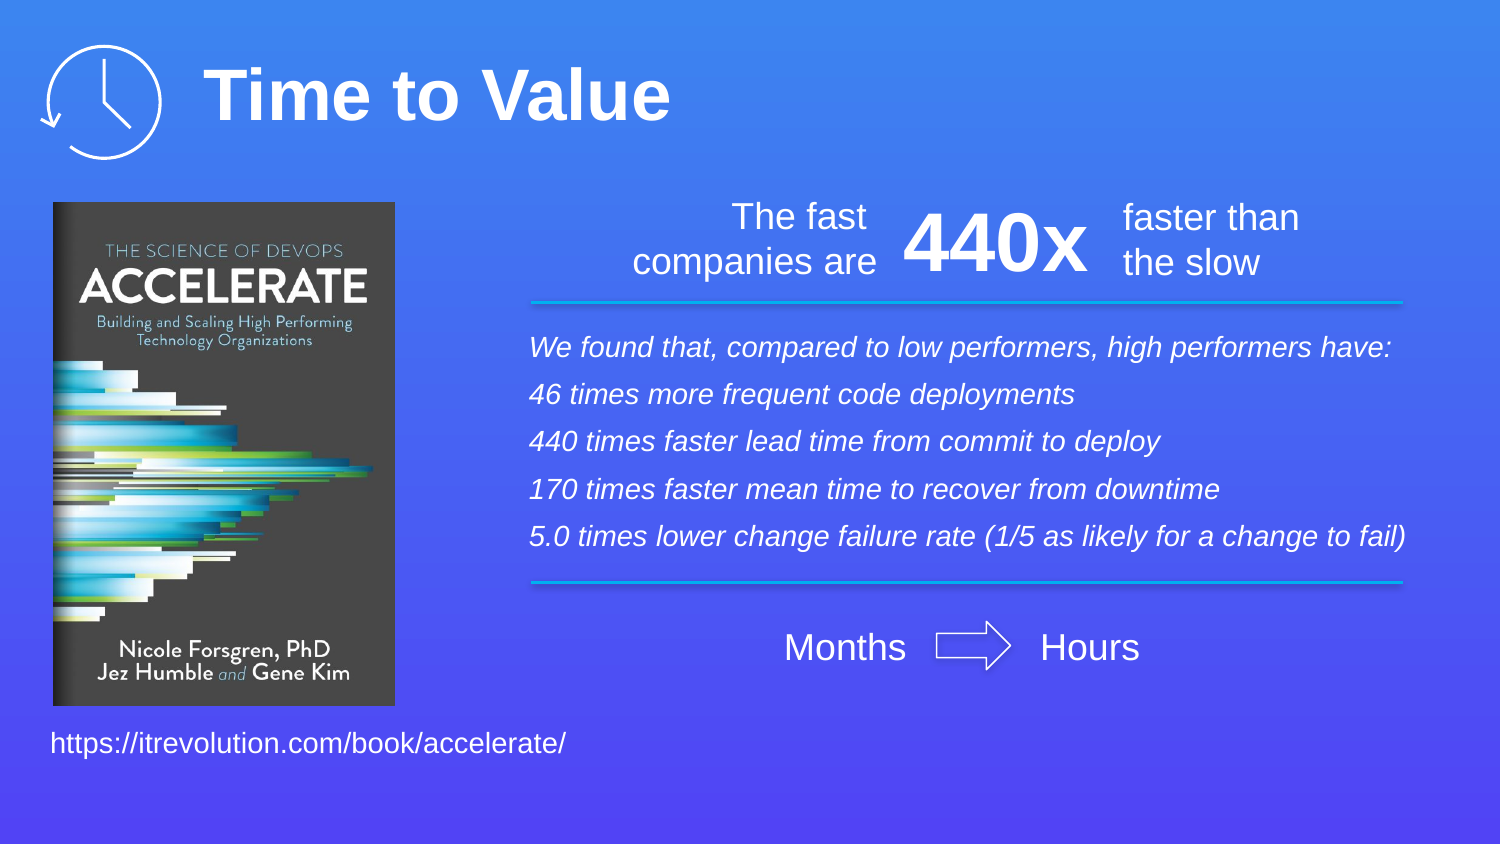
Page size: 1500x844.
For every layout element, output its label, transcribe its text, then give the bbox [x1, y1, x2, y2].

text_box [34, 202, 591, 769]
text_box [935, 620, 1012, 671]
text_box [615, 180, 1327, 297]
text_box [0, 0, 1500, 844]
text_box Months [769, 615, 922, 676]
text_box Time to Value [188, 50, 766, 189]
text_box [40, 46, 161, 159]
text_box Hours [1025, 615, 1155, 676]
text_box We found that, compared to low performers, high performers have: 46 times more frequent code deployments 440 times faster lead time from commit to deploy 170 times faster mean time to recover from downtime 5.0 times lower change failure rate (1/5 as likely for a change to fail) [595, 320, 1454, 561]
